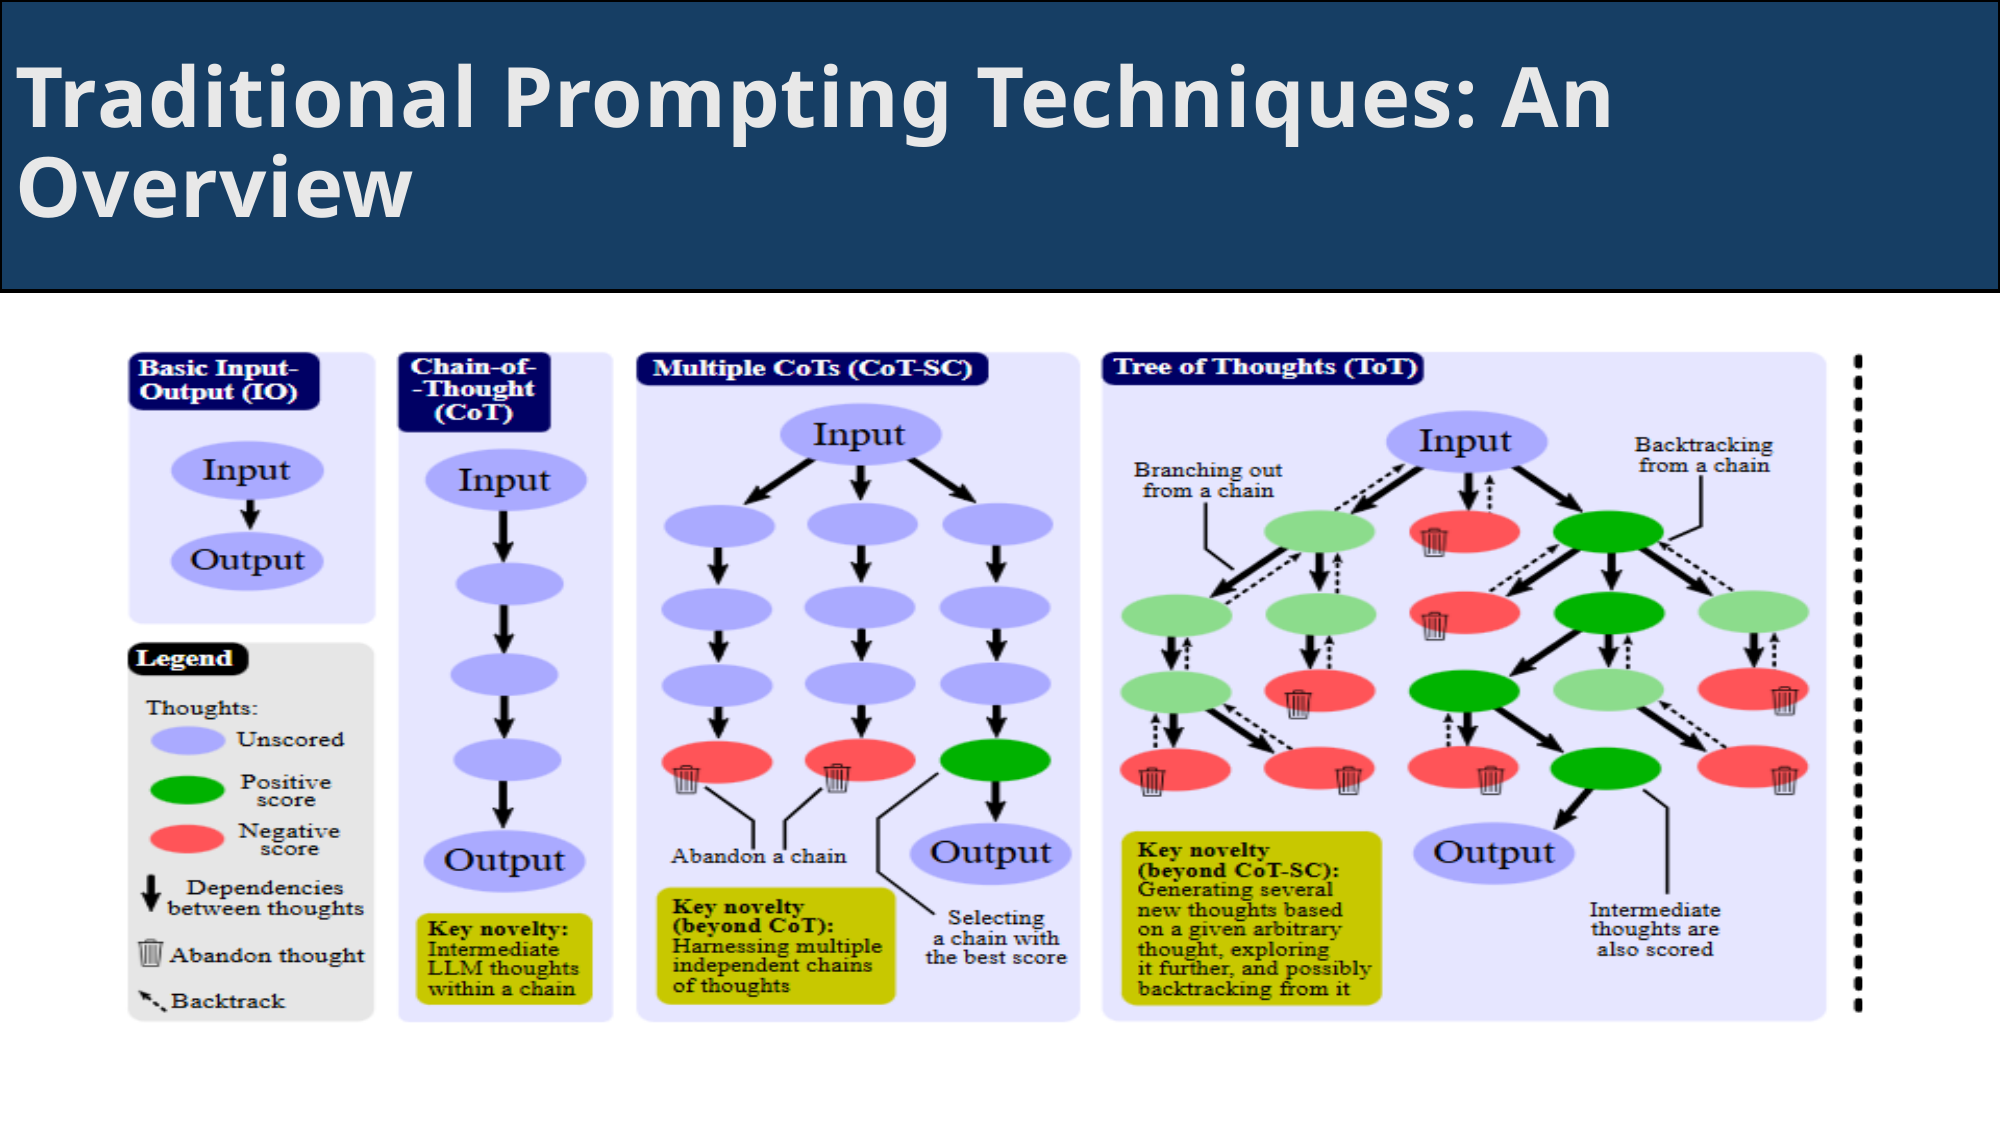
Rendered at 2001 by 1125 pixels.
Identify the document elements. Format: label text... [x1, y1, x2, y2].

title Traditional Prompting Techniques: An Overview [0, 0, 2000, 293]
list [117, 345, 1863, 1036]
